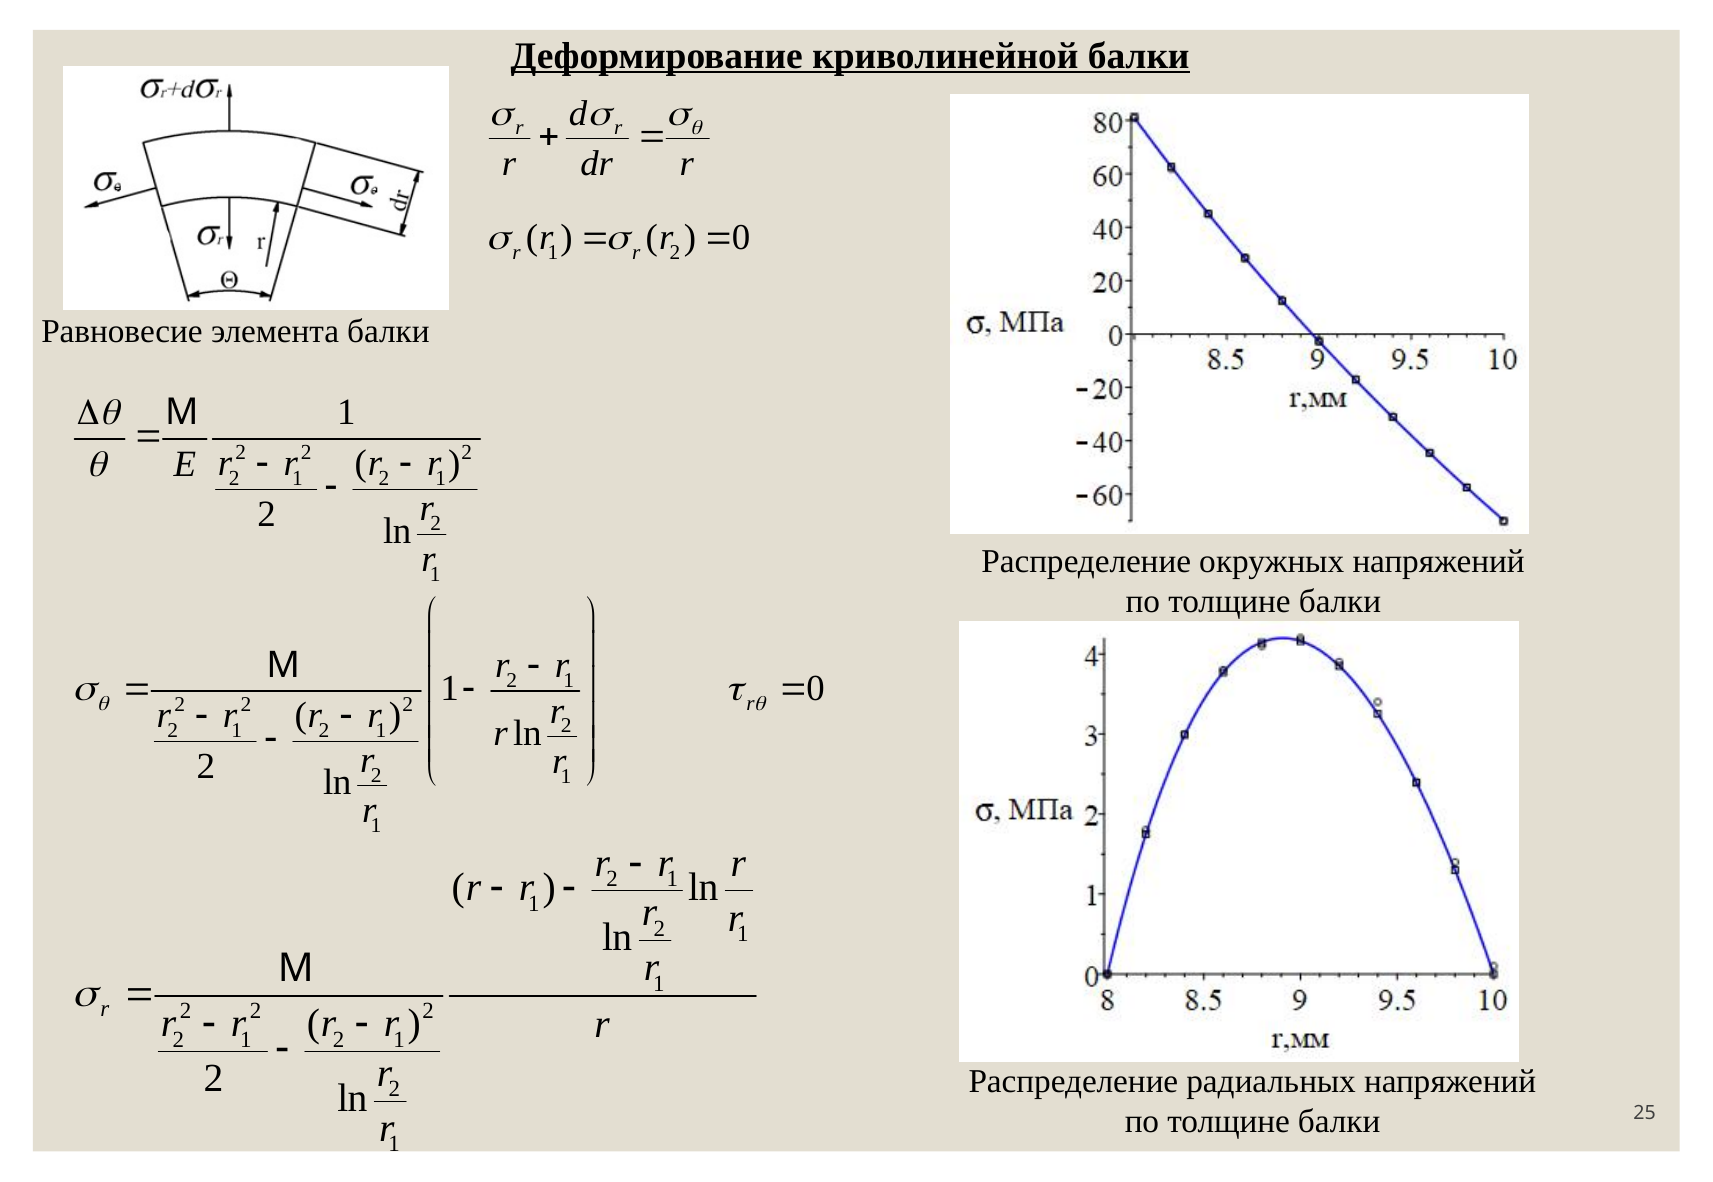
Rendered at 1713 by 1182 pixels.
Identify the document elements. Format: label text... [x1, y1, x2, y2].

text_box Равновесие элемента балки [26, 302, 514, 357]
text_box Деформирование криволинейной балки [29, 23, 1671, 84]
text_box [725, 666, 831, 717]
text_box Распределение радиальных напряжений по толщине балки [951, 1051, 1554, 1147]
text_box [484, 90, 716, 184]
picture [62, 66, 449, 311]
slide_number 25 [1465, 1086, 1671, 1134]
picture [959, 621, 1519, 1062]
text_box Распределение окружных напряжений по толщине балки [952, 531, 1555, 627]
picture [949, 94, 1529, 534]
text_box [70, 838, 762, 1158]
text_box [69, 389, 486, 587]
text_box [484, 216, 756, 266]
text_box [70, 590, 605, 834]
